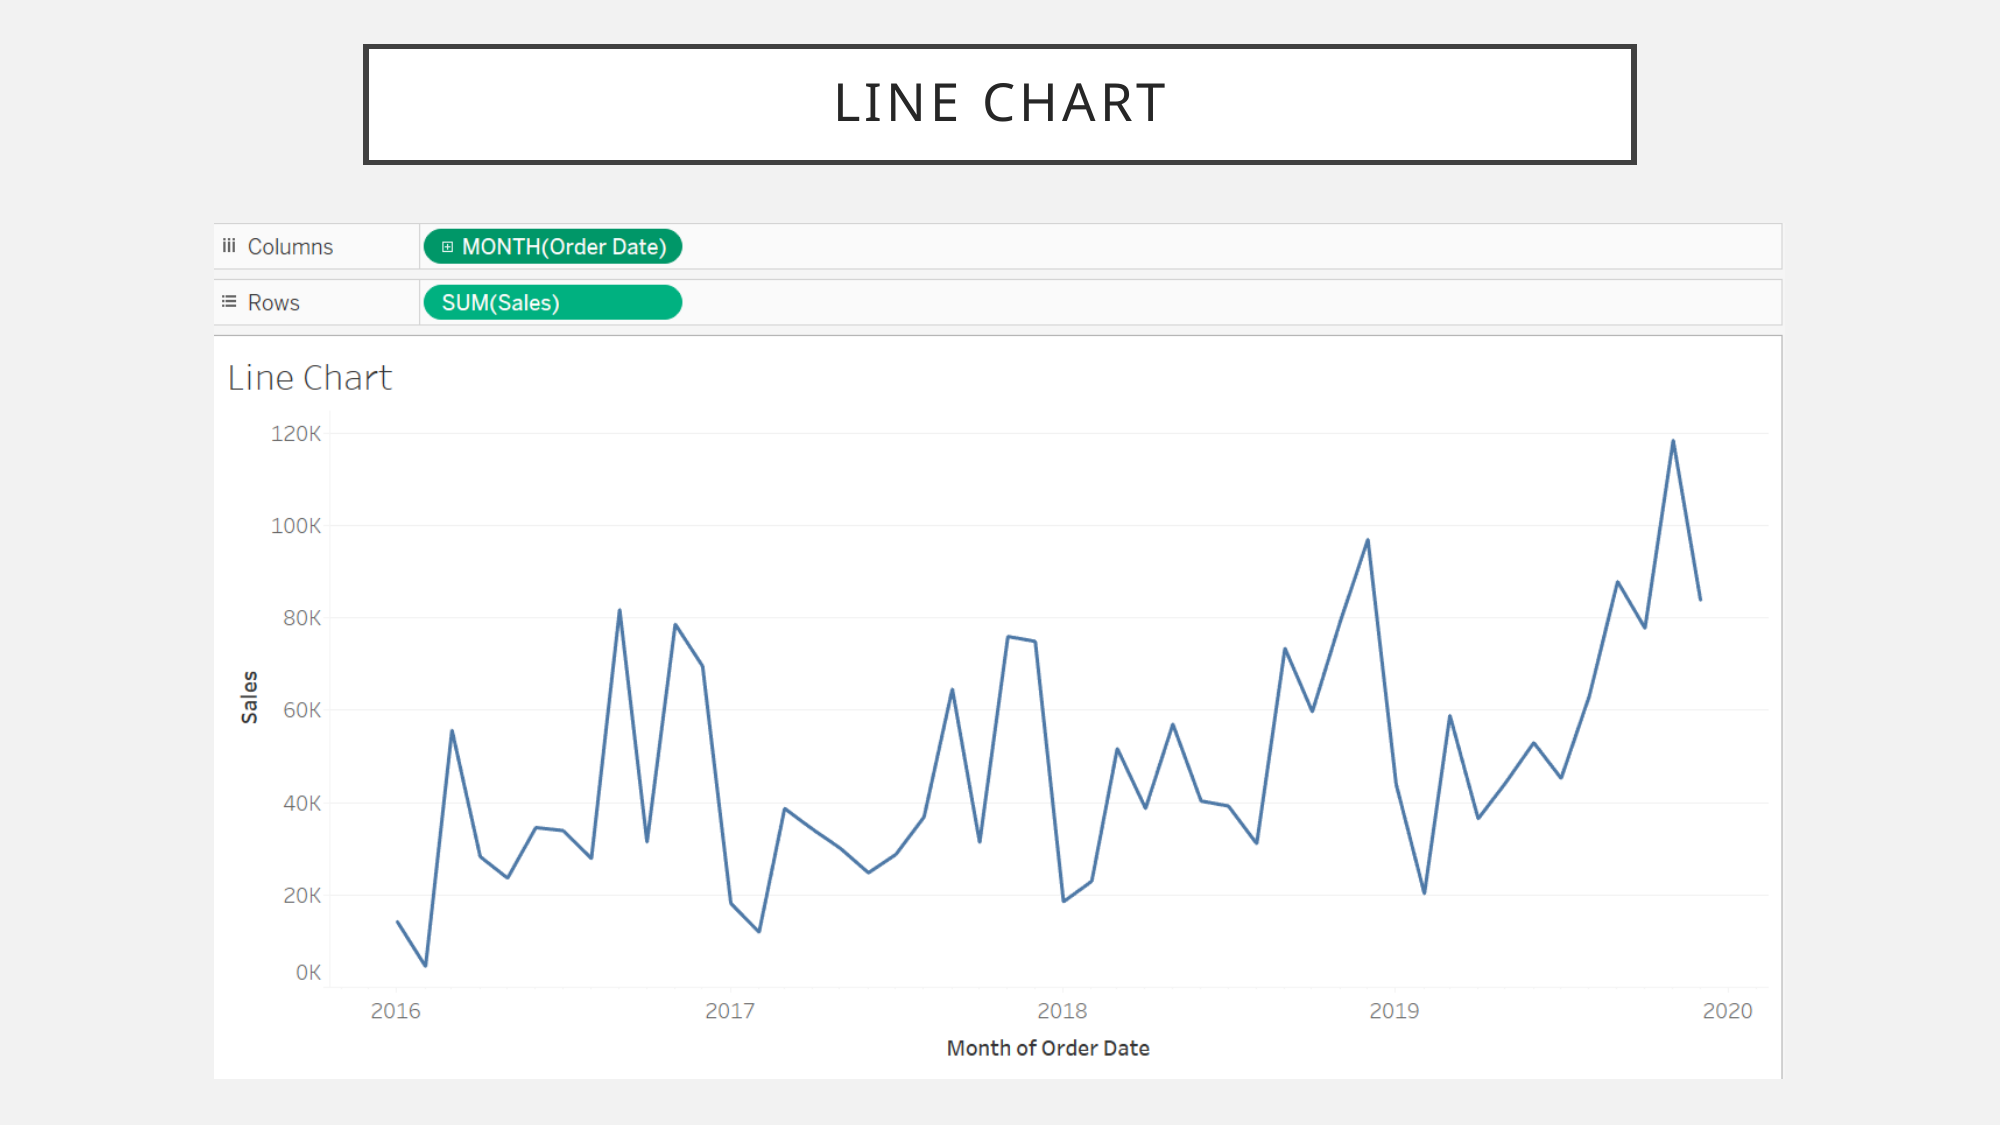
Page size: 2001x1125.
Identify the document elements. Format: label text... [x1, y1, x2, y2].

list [214, 223, 1785, 1079]
title Line chart [363, 44, 1637, 165]
